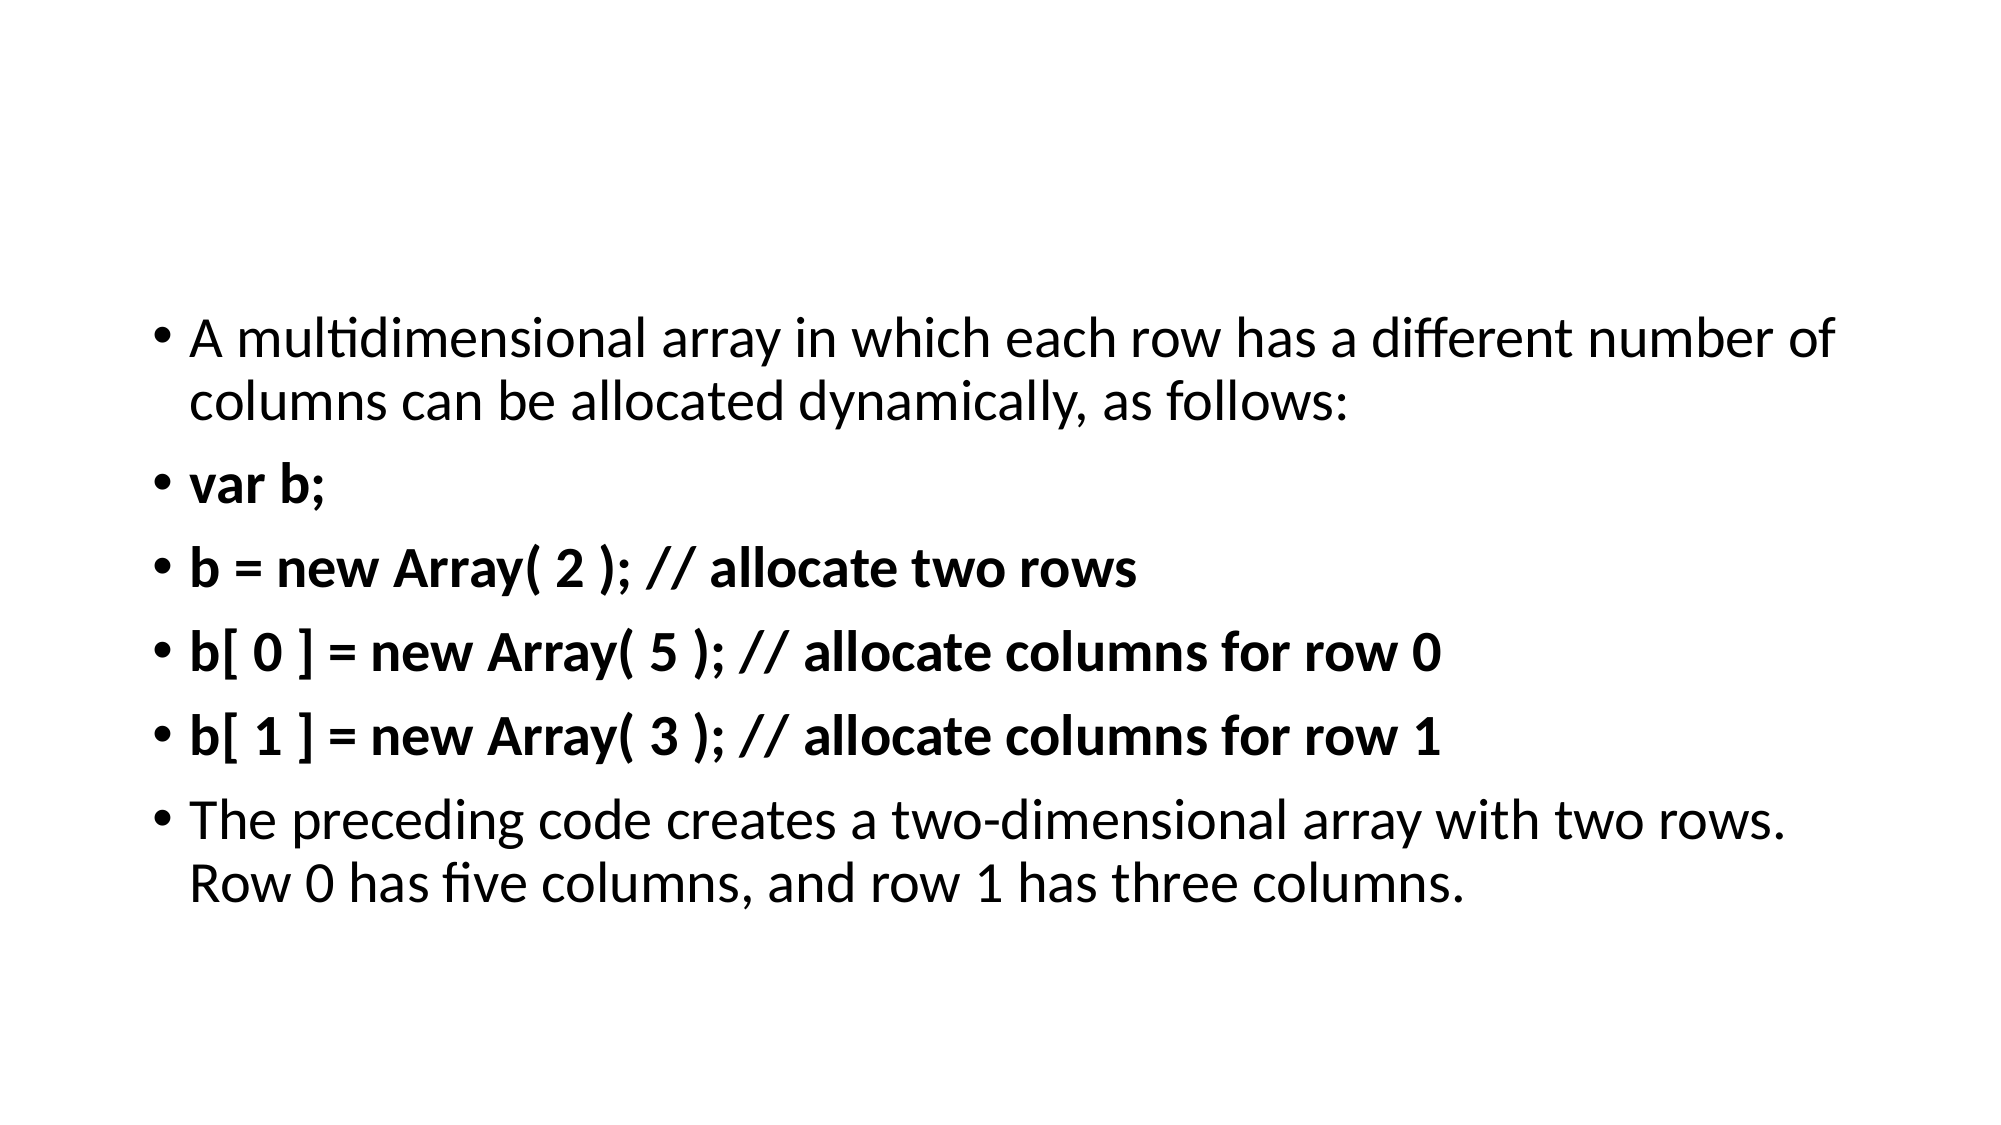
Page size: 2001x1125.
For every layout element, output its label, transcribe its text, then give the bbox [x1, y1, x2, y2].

list A multidimensional array in which each row has a different number of columns can be allocated dynamically, as follows: var b; b = new Array( 2 ); // allocate two rows b[ 0 ] = new Array( 5 ); // allocate columns for row 0 b[ 1 ] = new Array( 3 ); // allocate columns for row 1 The preceding code creates a two-dimensional array with two rows. Row 0 has five columns, and row 1 has three columns. [137, 299, 1863, 1014]
